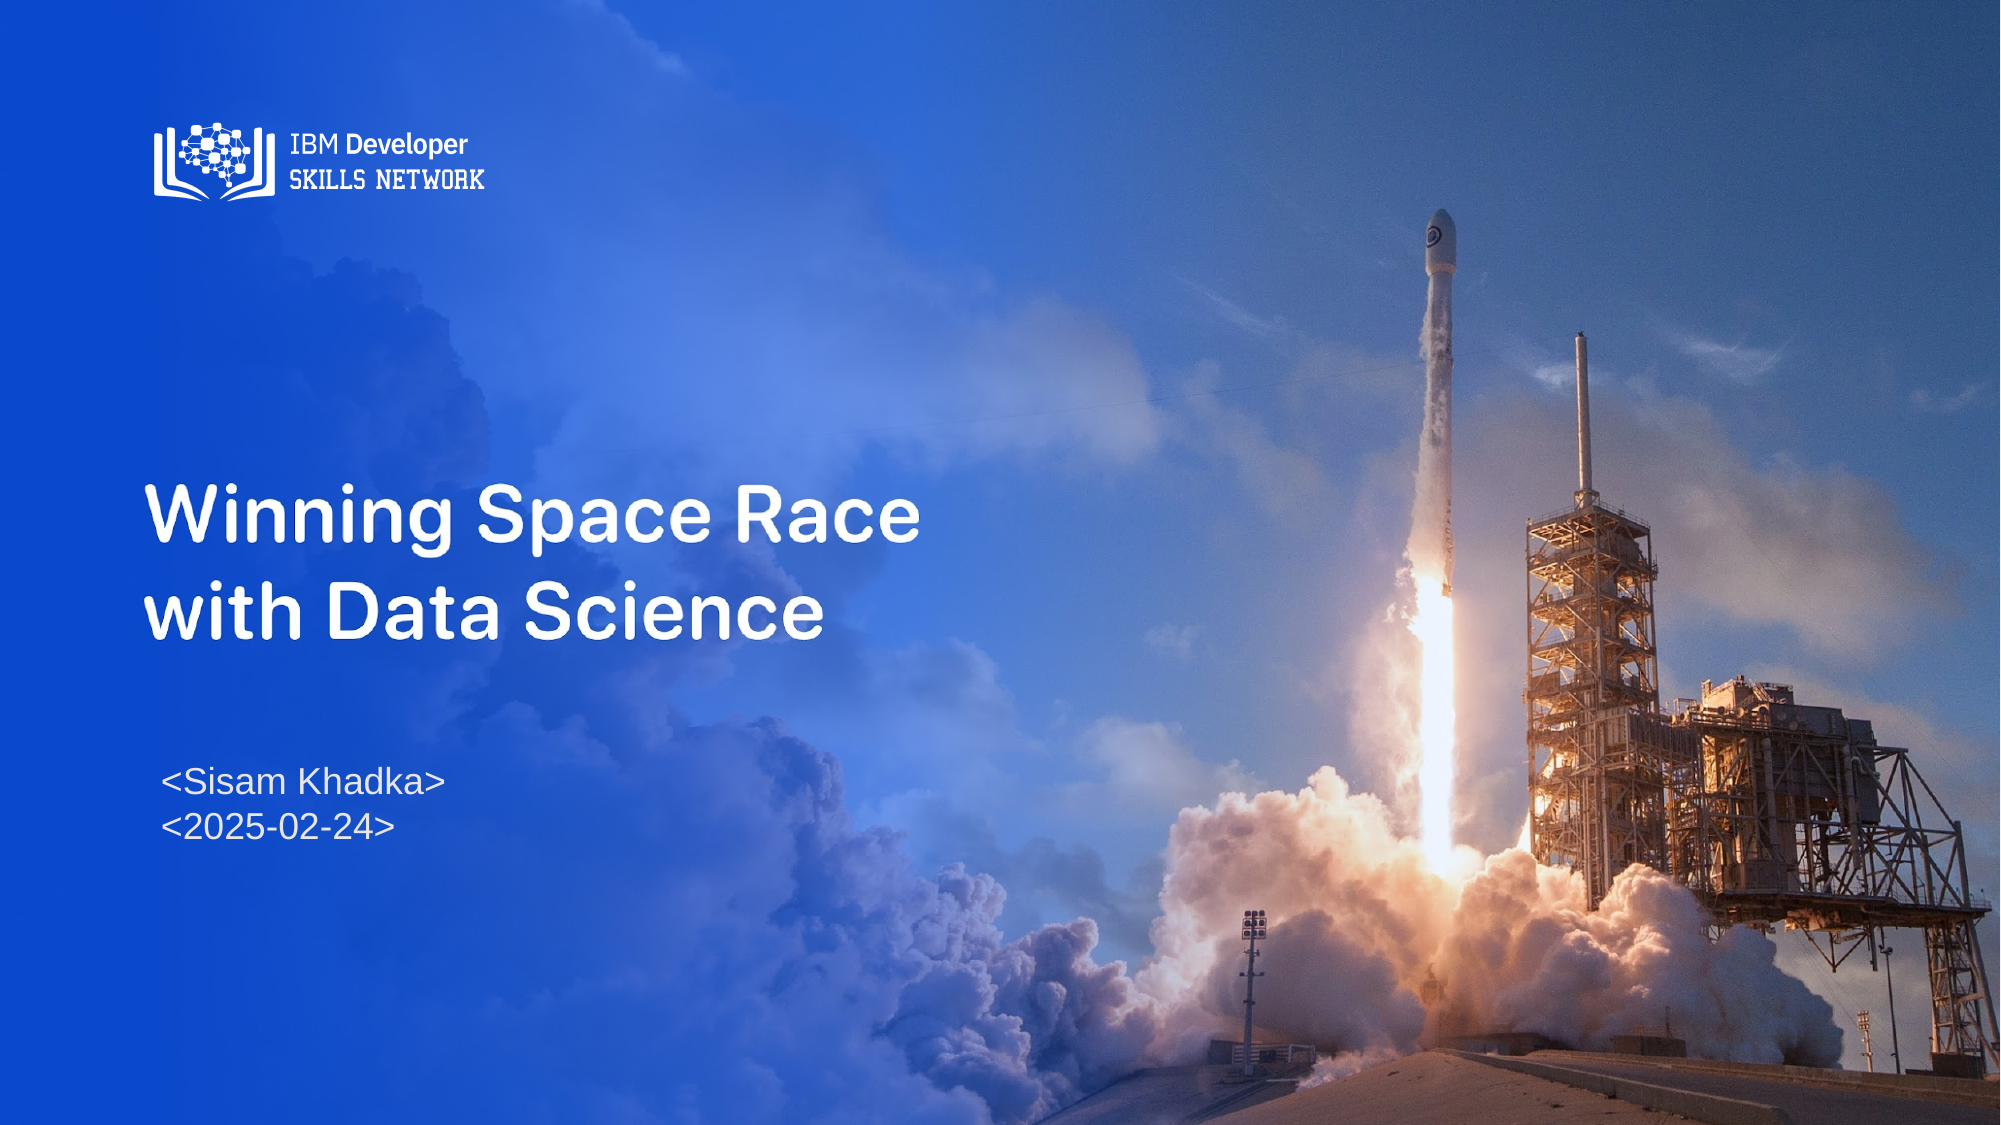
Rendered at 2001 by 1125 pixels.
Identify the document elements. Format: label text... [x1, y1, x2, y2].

text_box <Sisam Khadka> <2025-02-24> [145, 749, 559, 855]
picture [0, 0, 2001, 1125]
